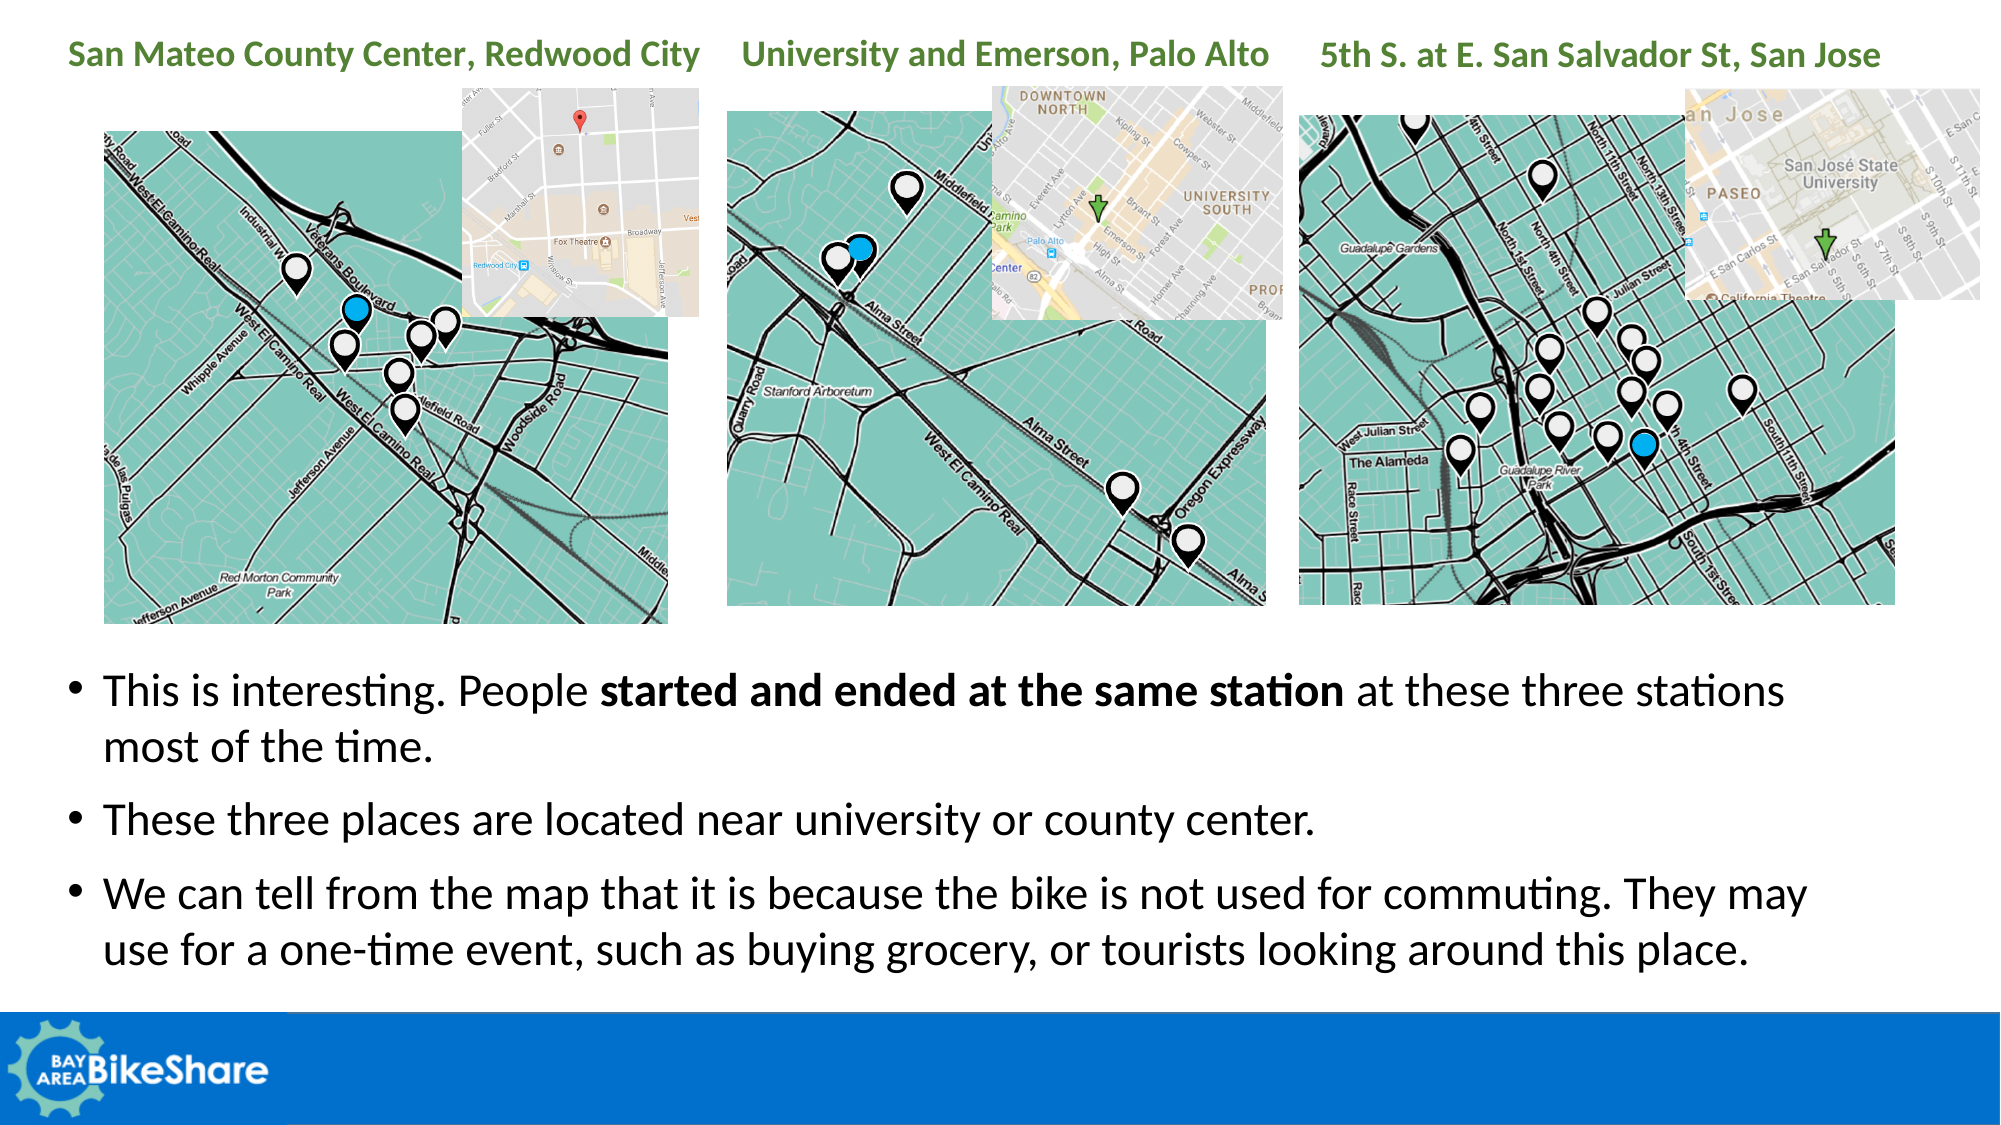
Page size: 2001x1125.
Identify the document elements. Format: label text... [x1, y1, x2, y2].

text_box San Mateo County Center, Redwood City [53, 21, 716, 127]
picture [462, 88, 699, 317]
picture [0, 1012, 288, 1125]
picture [1299, 84, 1980, 605]
picture [727, 86, 1283, 606]
text_box [288, 1012, 2000, 1125]
list This is interesting. People started and ended at the same station at these three stations most of the time. These three places are located near university or county center. We can tell from the map that it is because the bike is not used for commuting. They may use for a one-time event, such as buying grocery, or tourists looking around this place. [52, 651, 1851, 1000]
text_box University and Emerson, Palo Alto [726, 21, 1294, 127]
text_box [104, 131, 668, 624]
text_box 5th S. at E. San Salvador St, San Jose [1305, 22, 1897, 115]
